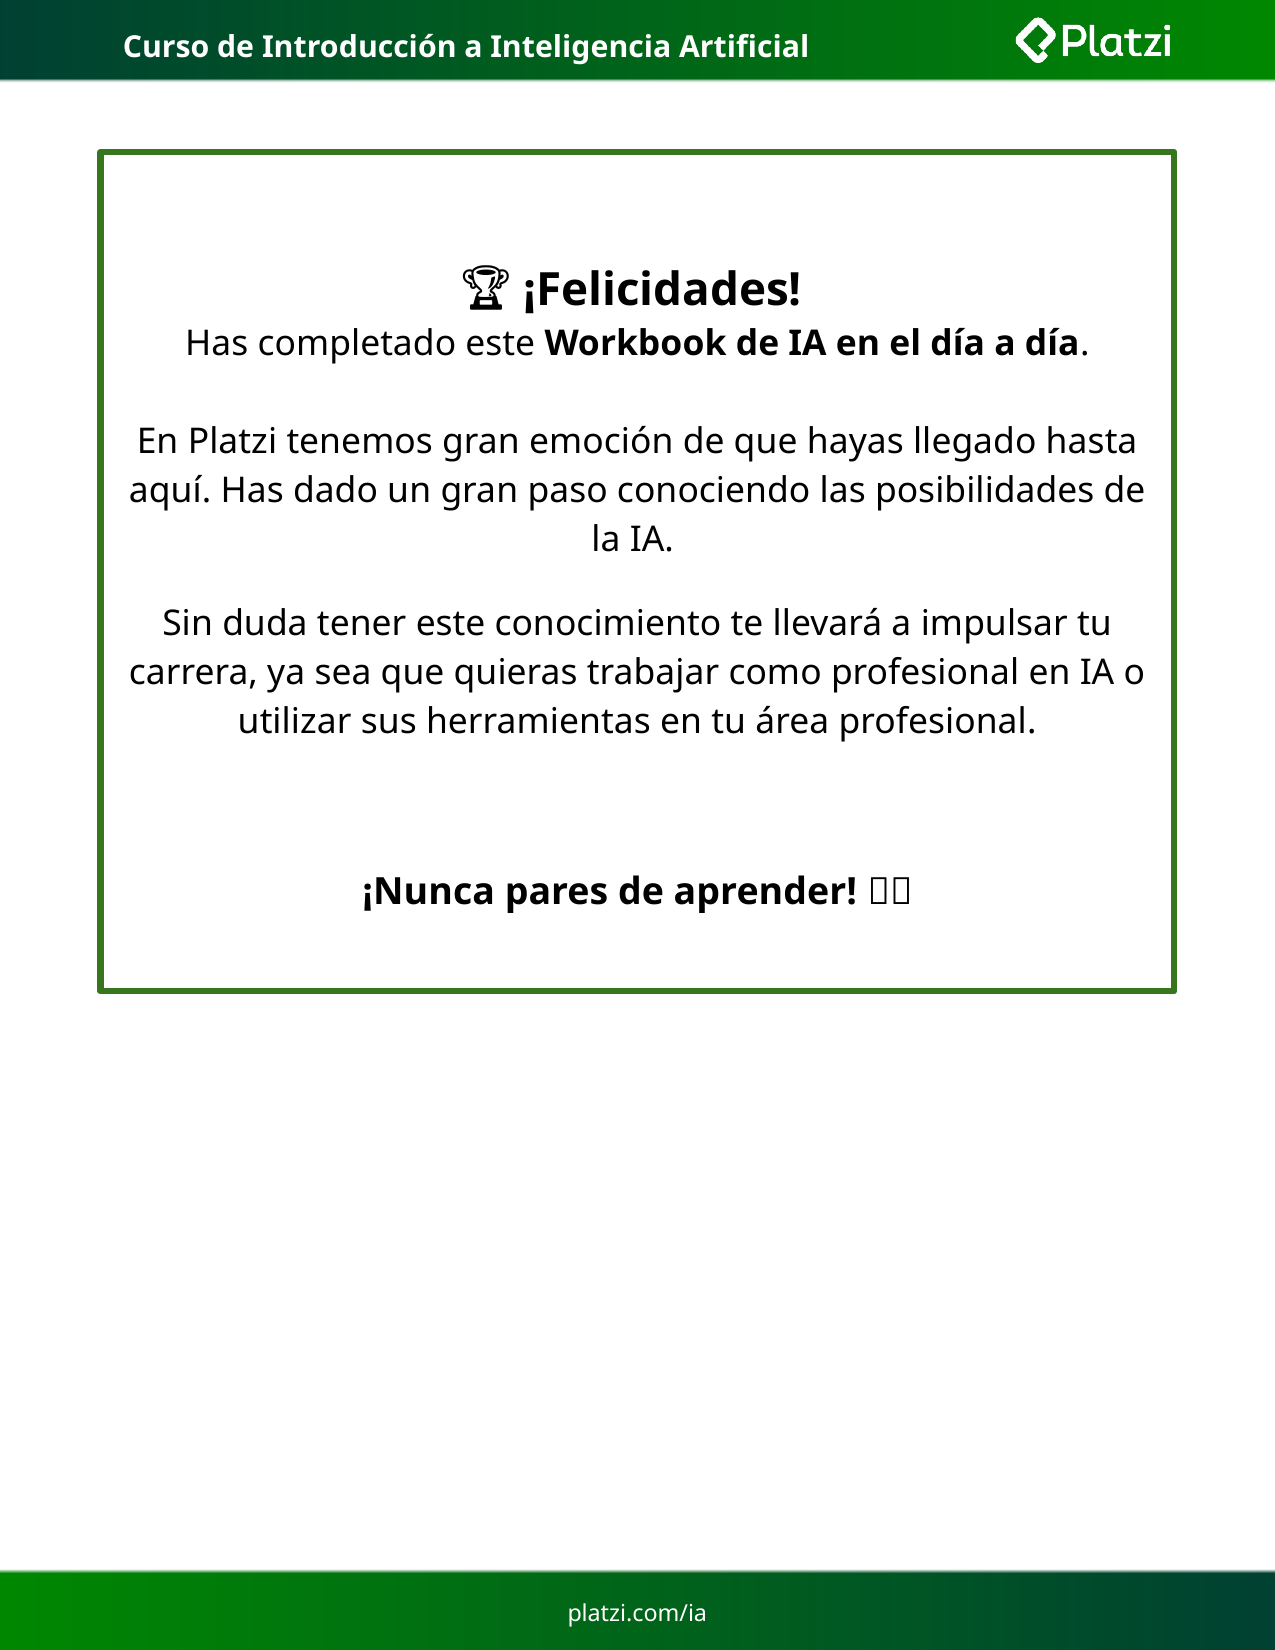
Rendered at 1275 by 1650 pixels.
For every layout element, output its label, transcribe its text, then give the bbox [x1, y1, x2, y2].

list 🏆 ¡Felicidades! Has completado este Workbook de IA en el día a día. En Platzi tenemos gran emoción de que hayas llegado hasta aquí. Has dado un gran paso conociendo las posibilidades de la IA. Sin duda tener este conocimiento te llevará a impulsar tu carrera, ya sea que quieras trabajar como profesional en IA o utilizar sus herramientas en tu área profesional. ¡Nunca pares de aprender! 💚🧠 [100, 151, 1175, 992]
picture [0, 0, 1275, 1650]
subtitle platzi.com/ia [200, 1571, 1075, 1650]
title Curso de Introducción a Inteligencia Artificial [101, 6, 976, 85]
